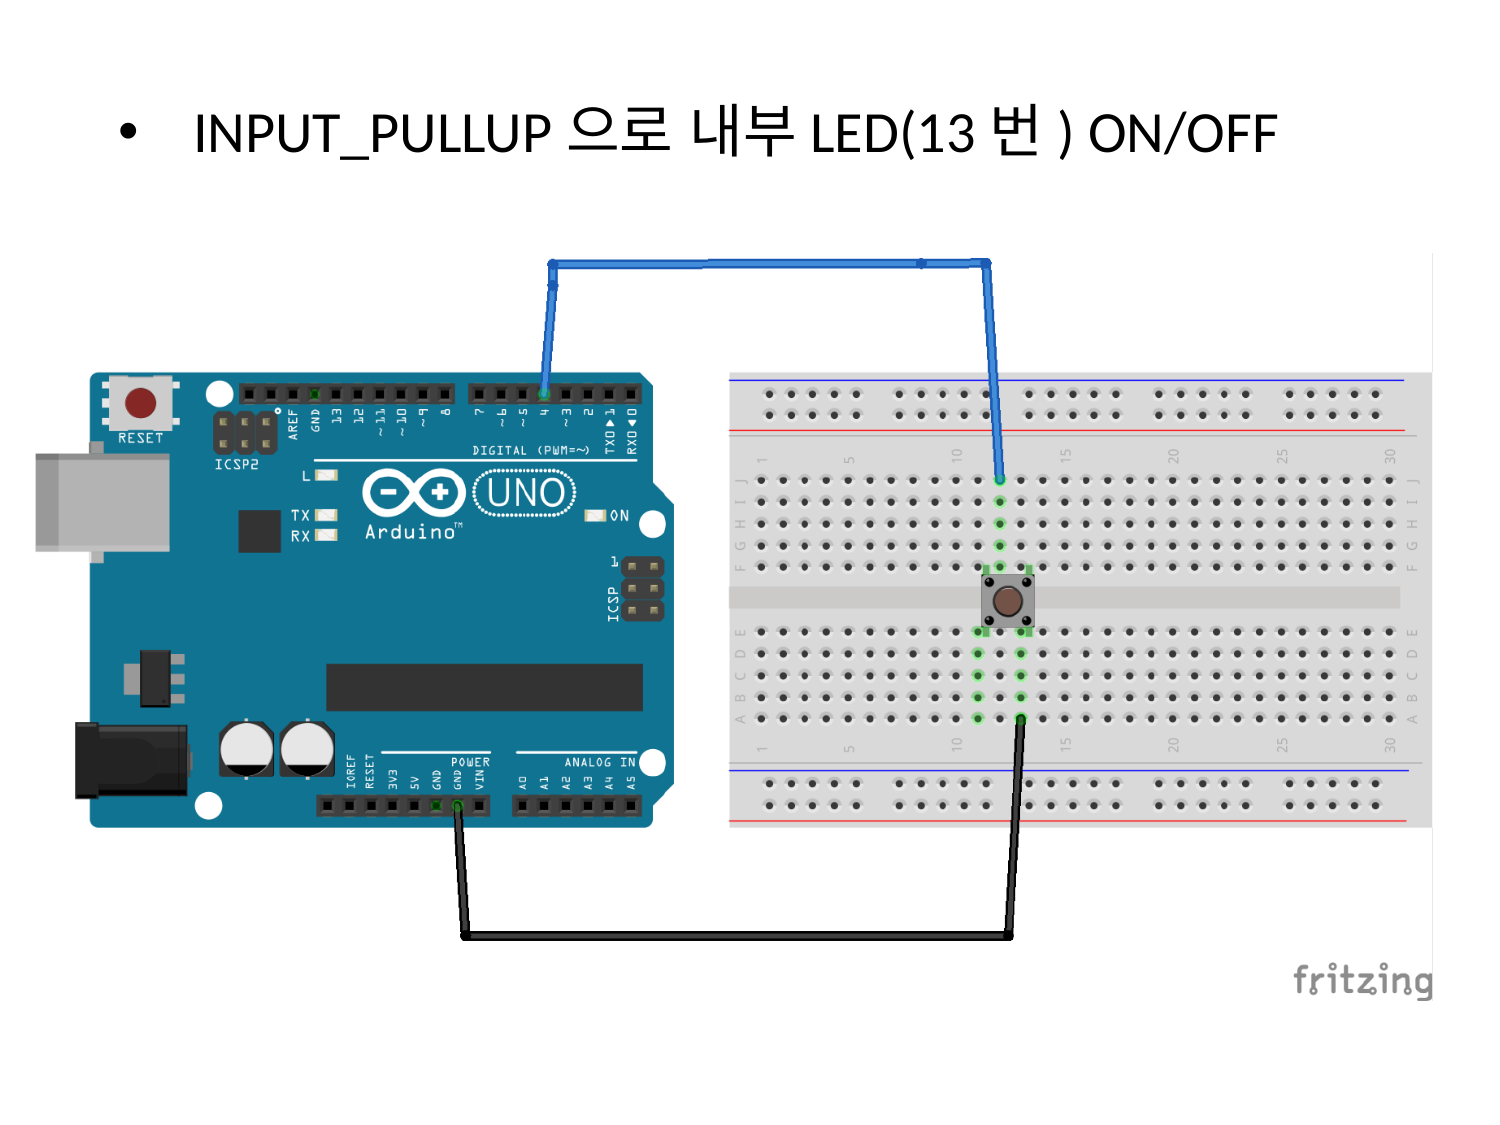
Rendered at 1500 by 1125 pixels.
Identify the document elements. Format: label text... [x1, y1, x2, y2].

picture [35, 253, 1433, 1001]
title INPUT_PULLUP으로 내부LED(13번) ON/OFF [103, 59, 1455, 208]
